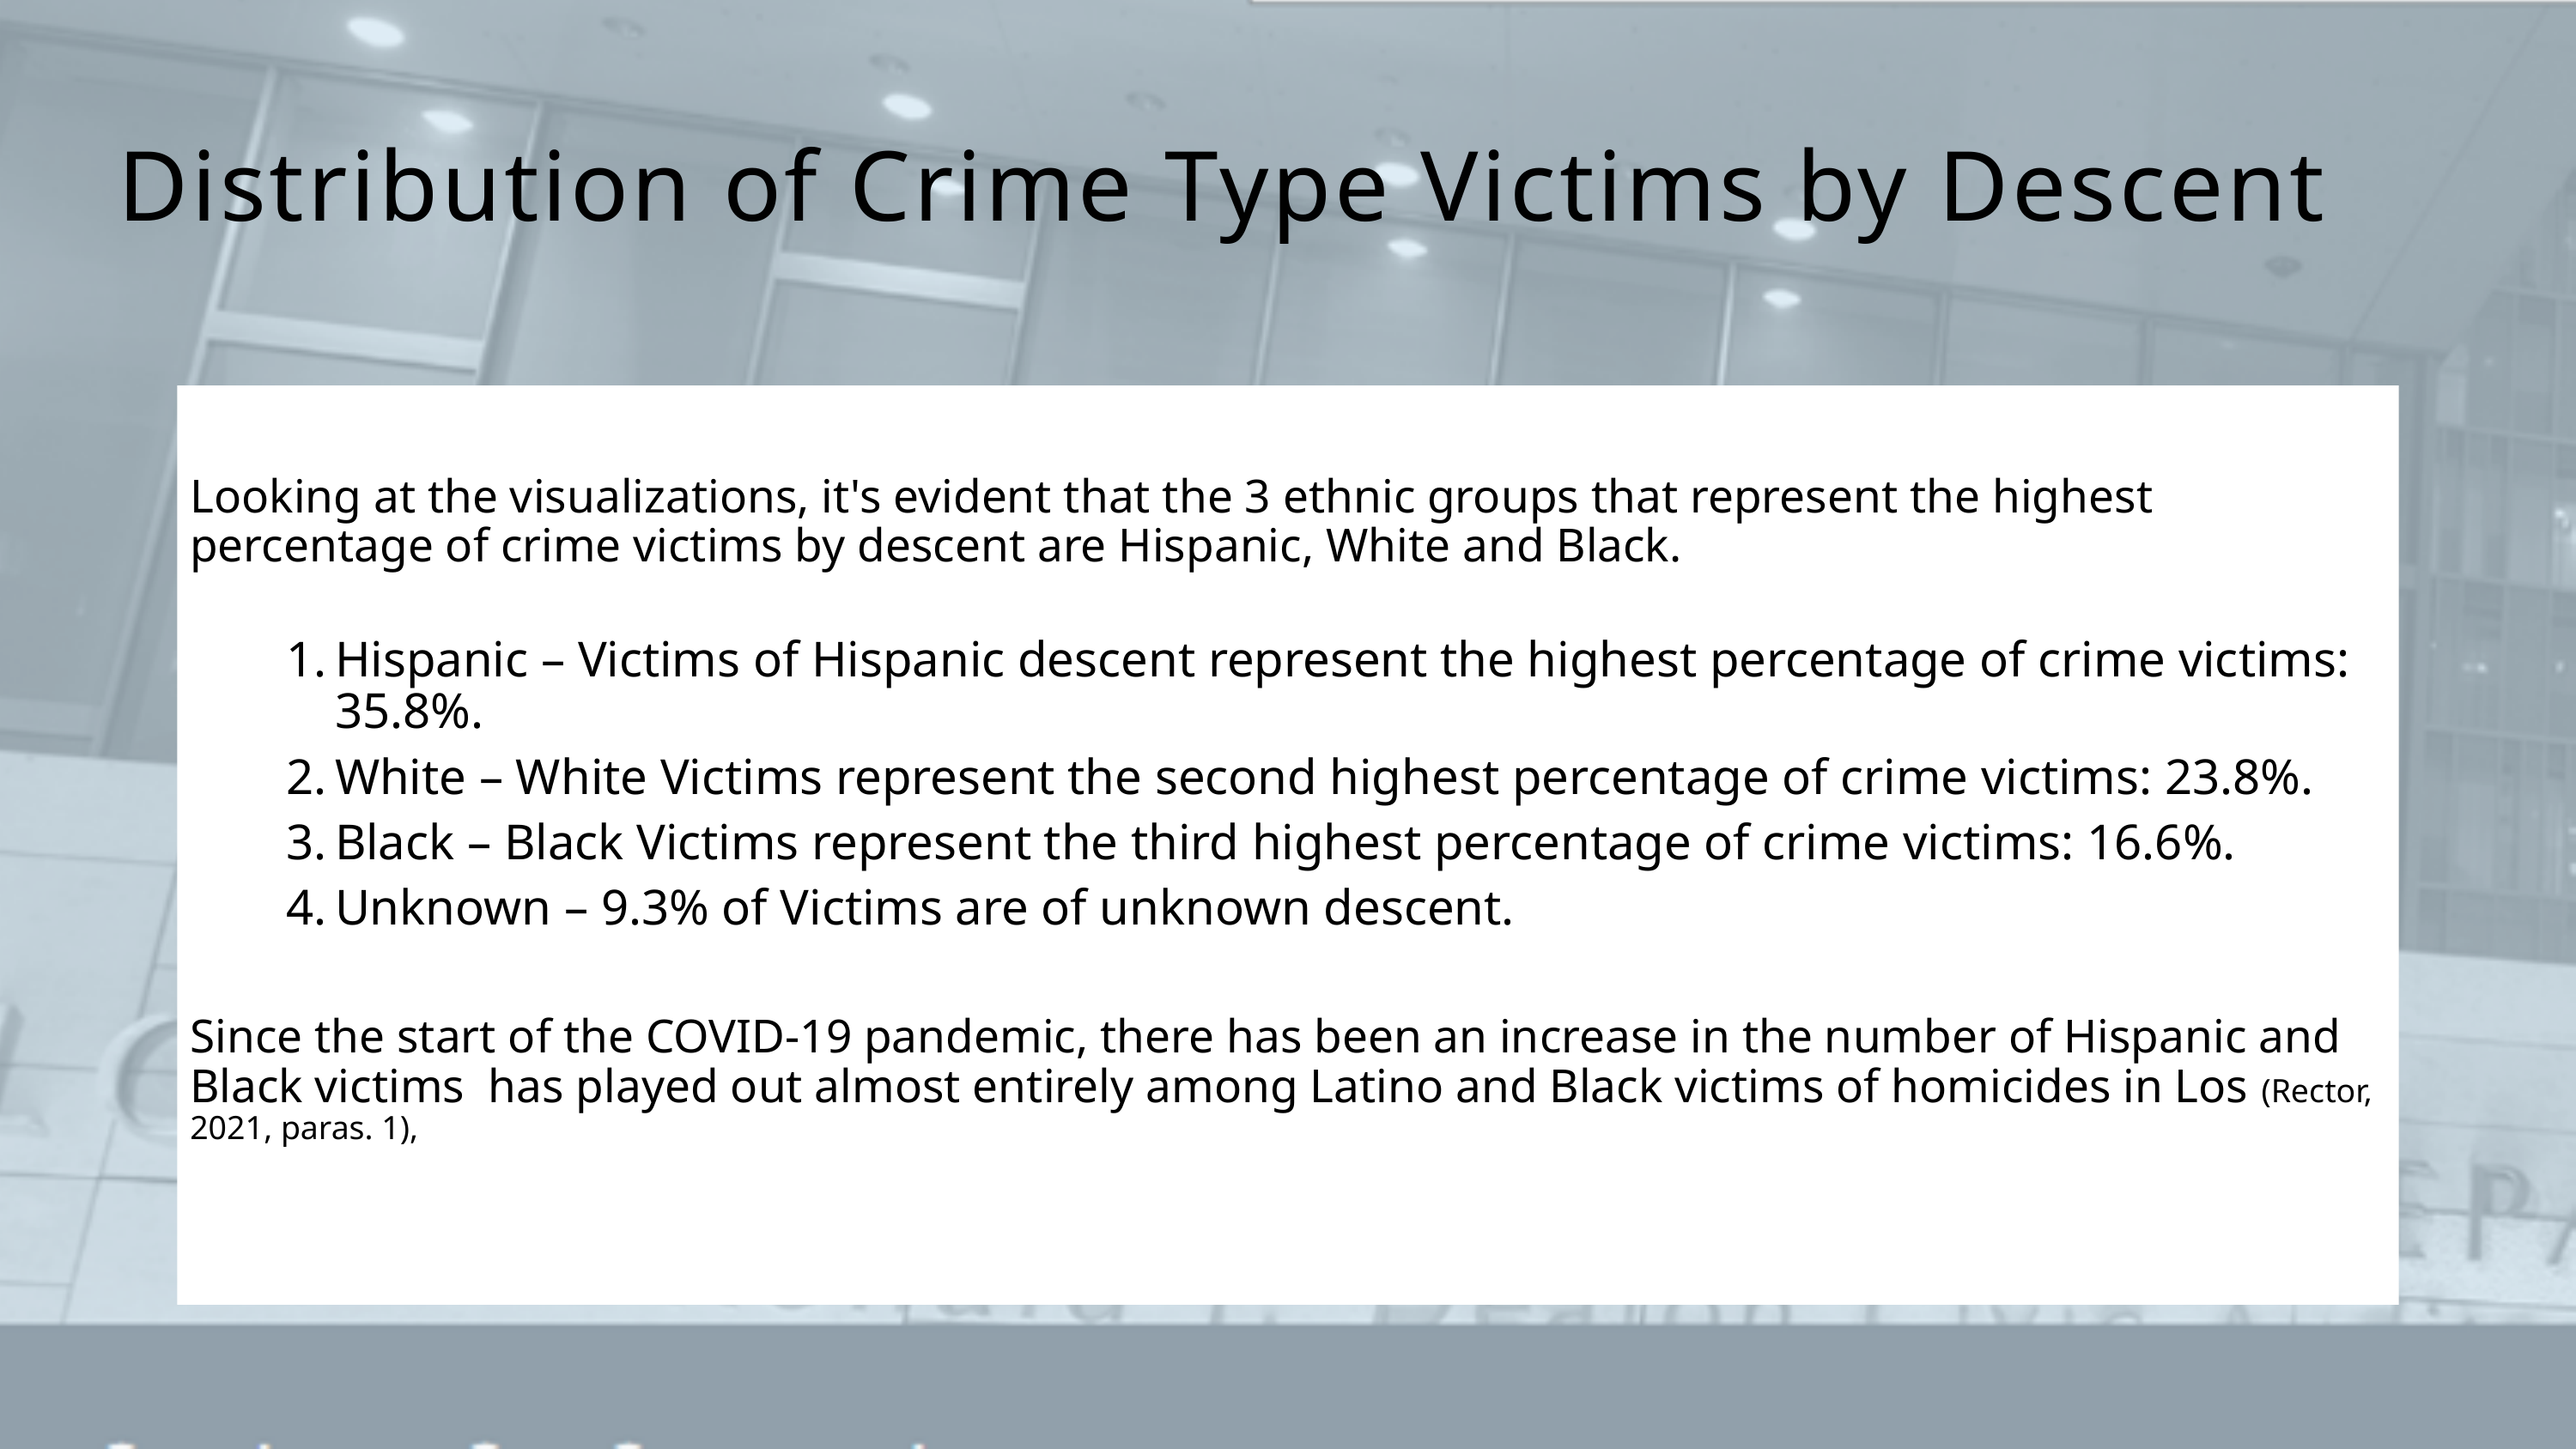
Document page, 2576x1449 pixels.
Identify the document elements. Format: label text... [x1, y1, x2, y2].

text_box Distribution of Crime Type Victims by Descent [75, 118, 2372, 247]
list Looking at the visualizations, it's evident that the 3 ethnic groups that represent the highest percentage of crime victims by descent are Hispanic, White and Black. Hispanic – Victims of Hispanic descent represent the highest percentage of crime victims: 35.8%. White – White Victims represent the second highest percentage of crime victims: 23.8%. Black – Black Victims represent the third highest percentage of crime victims: 16.6%. Unknown – 9.3% of Victims are of unknown descent. Since the start of the COVID-19 pandemic, there has been an increase in the number of Hispanic and Black victims has played out almost entirely among Latino and Black victims of homicides in Los (Rector, 2021, paras. 1), [177, 385, 2399, 1305]
text_box [0, 0, 2576, 1449]
